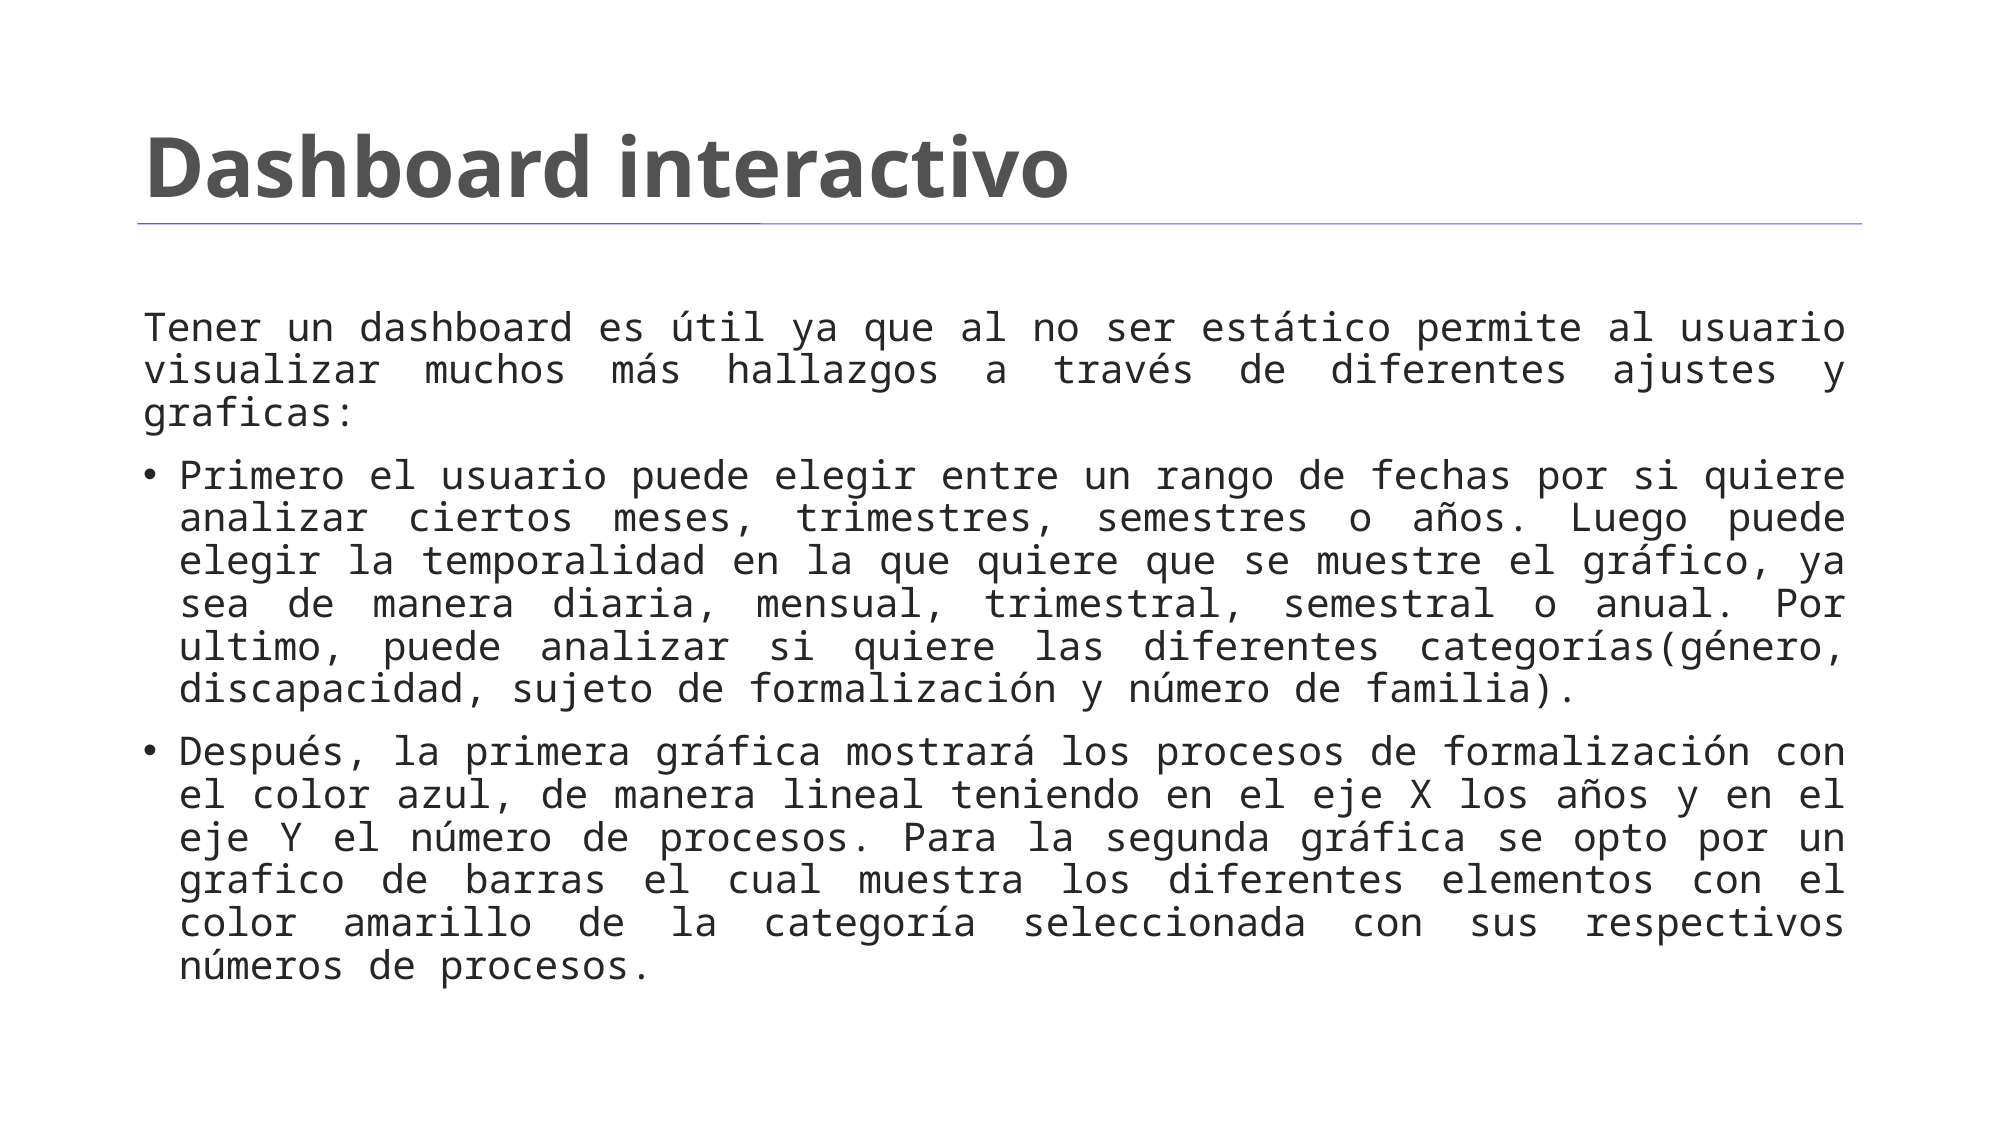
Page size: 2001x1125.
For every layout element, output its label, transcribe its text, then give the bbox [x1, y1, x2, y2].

text_box Tener un dashboard es útil ya que al no ser estático permite al usuario visualizar muchos más hallazgos a través de diferentes ajustes y graficas: Primero el usuario puede elegir entre un rango de fechas por si quiere analizar ciertos meses, trimestres, semestres o años. Luego puede elegir la temporalidad en la que quiere que se muestre el gráfico, ya sea de manera diaria, mensual, trimestral, semestral o anual. Por ultimo, puede analizar si quiere las diferentes categorías(género, discapacidad, sujeto de formalización y número de familia). Después, la primera gráfica mostrará los procesos de formalización con el color azul, de manera lineal teniendo en el eje X los años y en el eje Y el número de procesos. Para la segunda gráfica se opto por un grafico de barras el cual muestra los diferentes elementos con el color amarillo de la categoría seleccionada con sus respectivos números de procesos. [128, 299, 1863, 1014]
title Dashboard interactivo [128, 61, 1416, 280]
